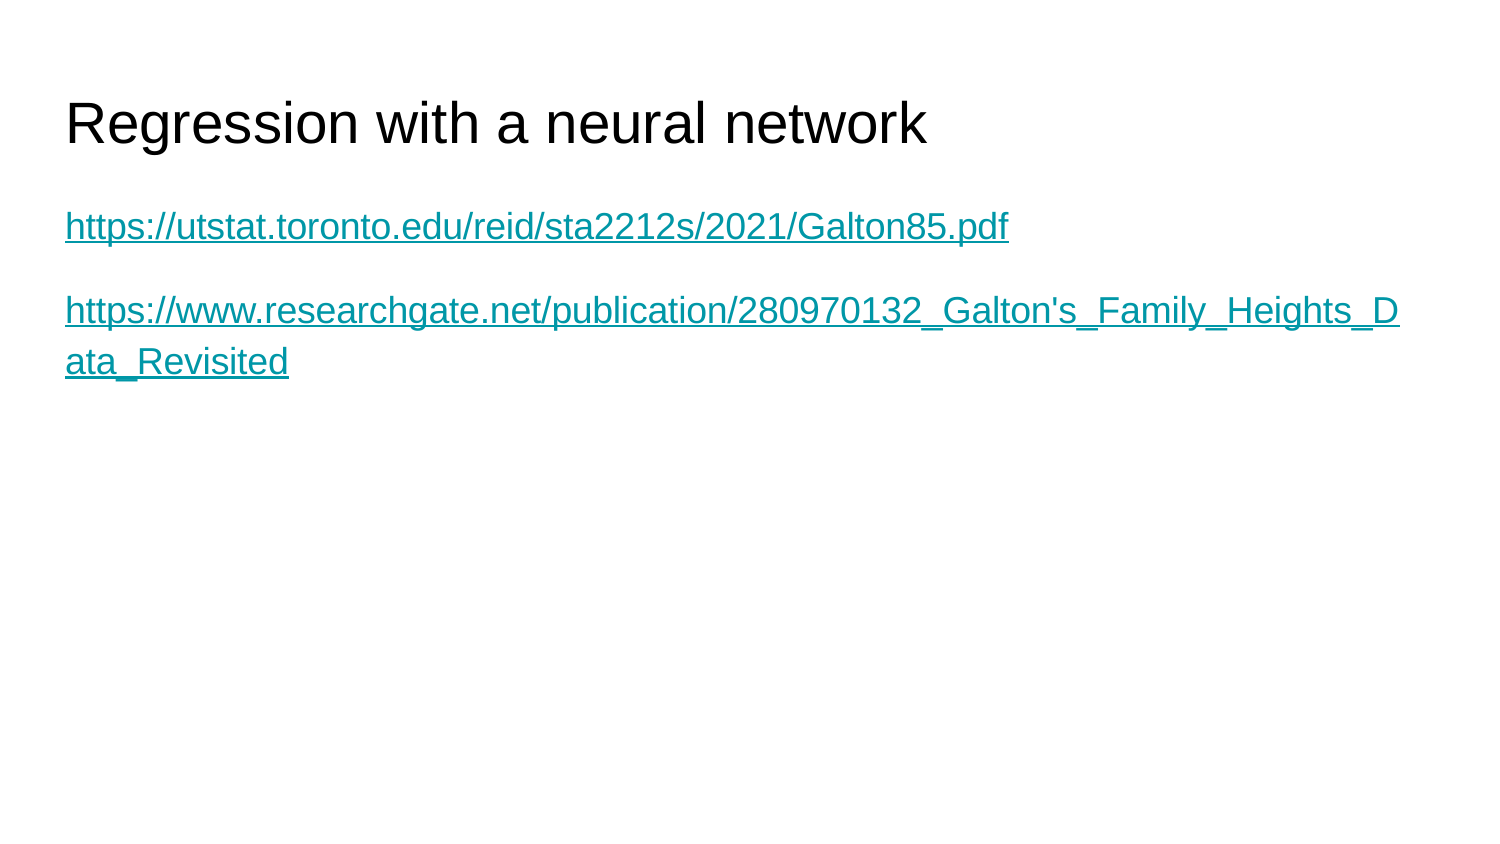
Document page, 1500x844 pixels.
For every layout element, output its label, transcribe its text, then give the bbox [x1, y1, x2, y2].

title Regression with a neural network [63, 82, 1332, 192]
list https://utstat.toronto.edu/reid/sta2212s/2021/Galton85.pdf https://www.researchgate.net/publication/280970132_Galton's_Family_Heights_D ata_Revisited [63, 192, 1430, 677]
